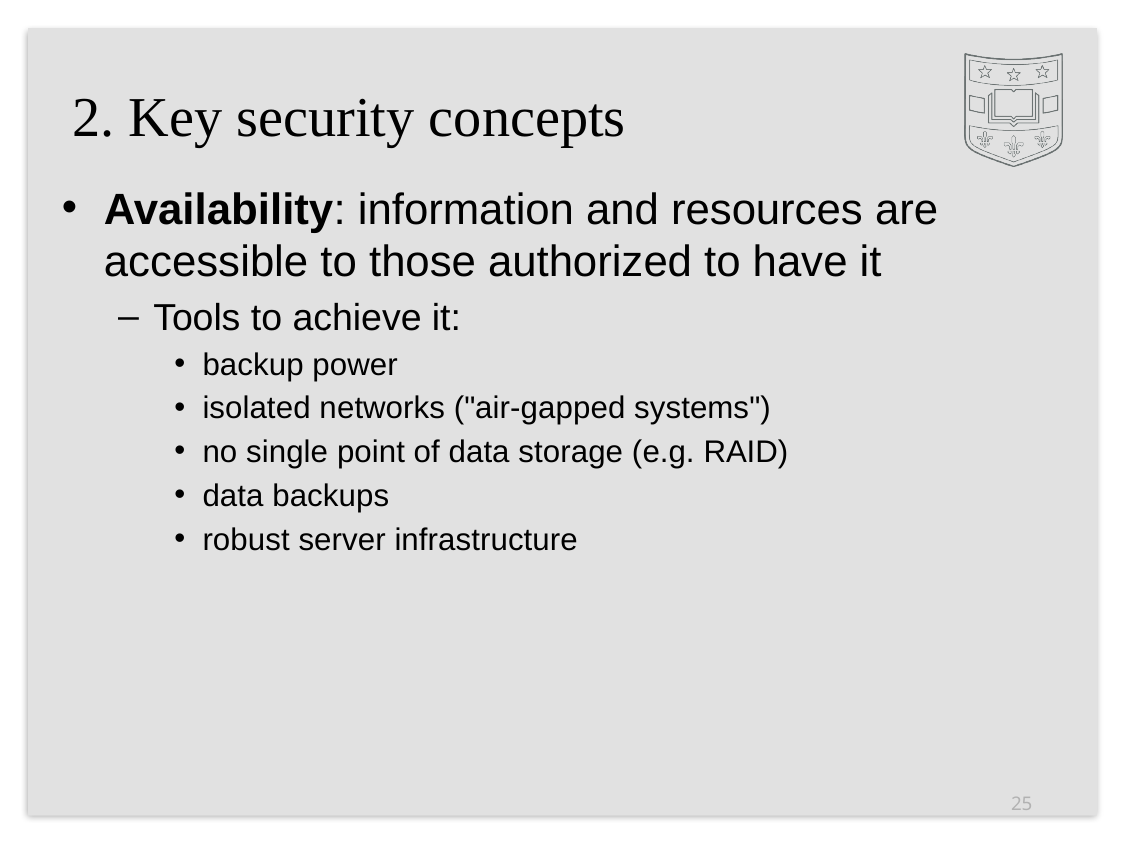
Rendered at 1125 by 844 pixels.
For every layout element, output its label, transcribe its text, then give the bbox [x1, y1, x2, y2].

slide_number 25 [794, 782, 1048, 827]
list Availability: information and resources are accessible to those authorized to have it Tools to achieve it: backup power isolated networks ("air-gapped systems") no single point of data storage (e.g. RAID) data backups robust server infrastructure [46, 172, 1102, 730]
title 2. Key security concepts [57, 53, 948, 175]
picture [964, 53, 1063, 167]
